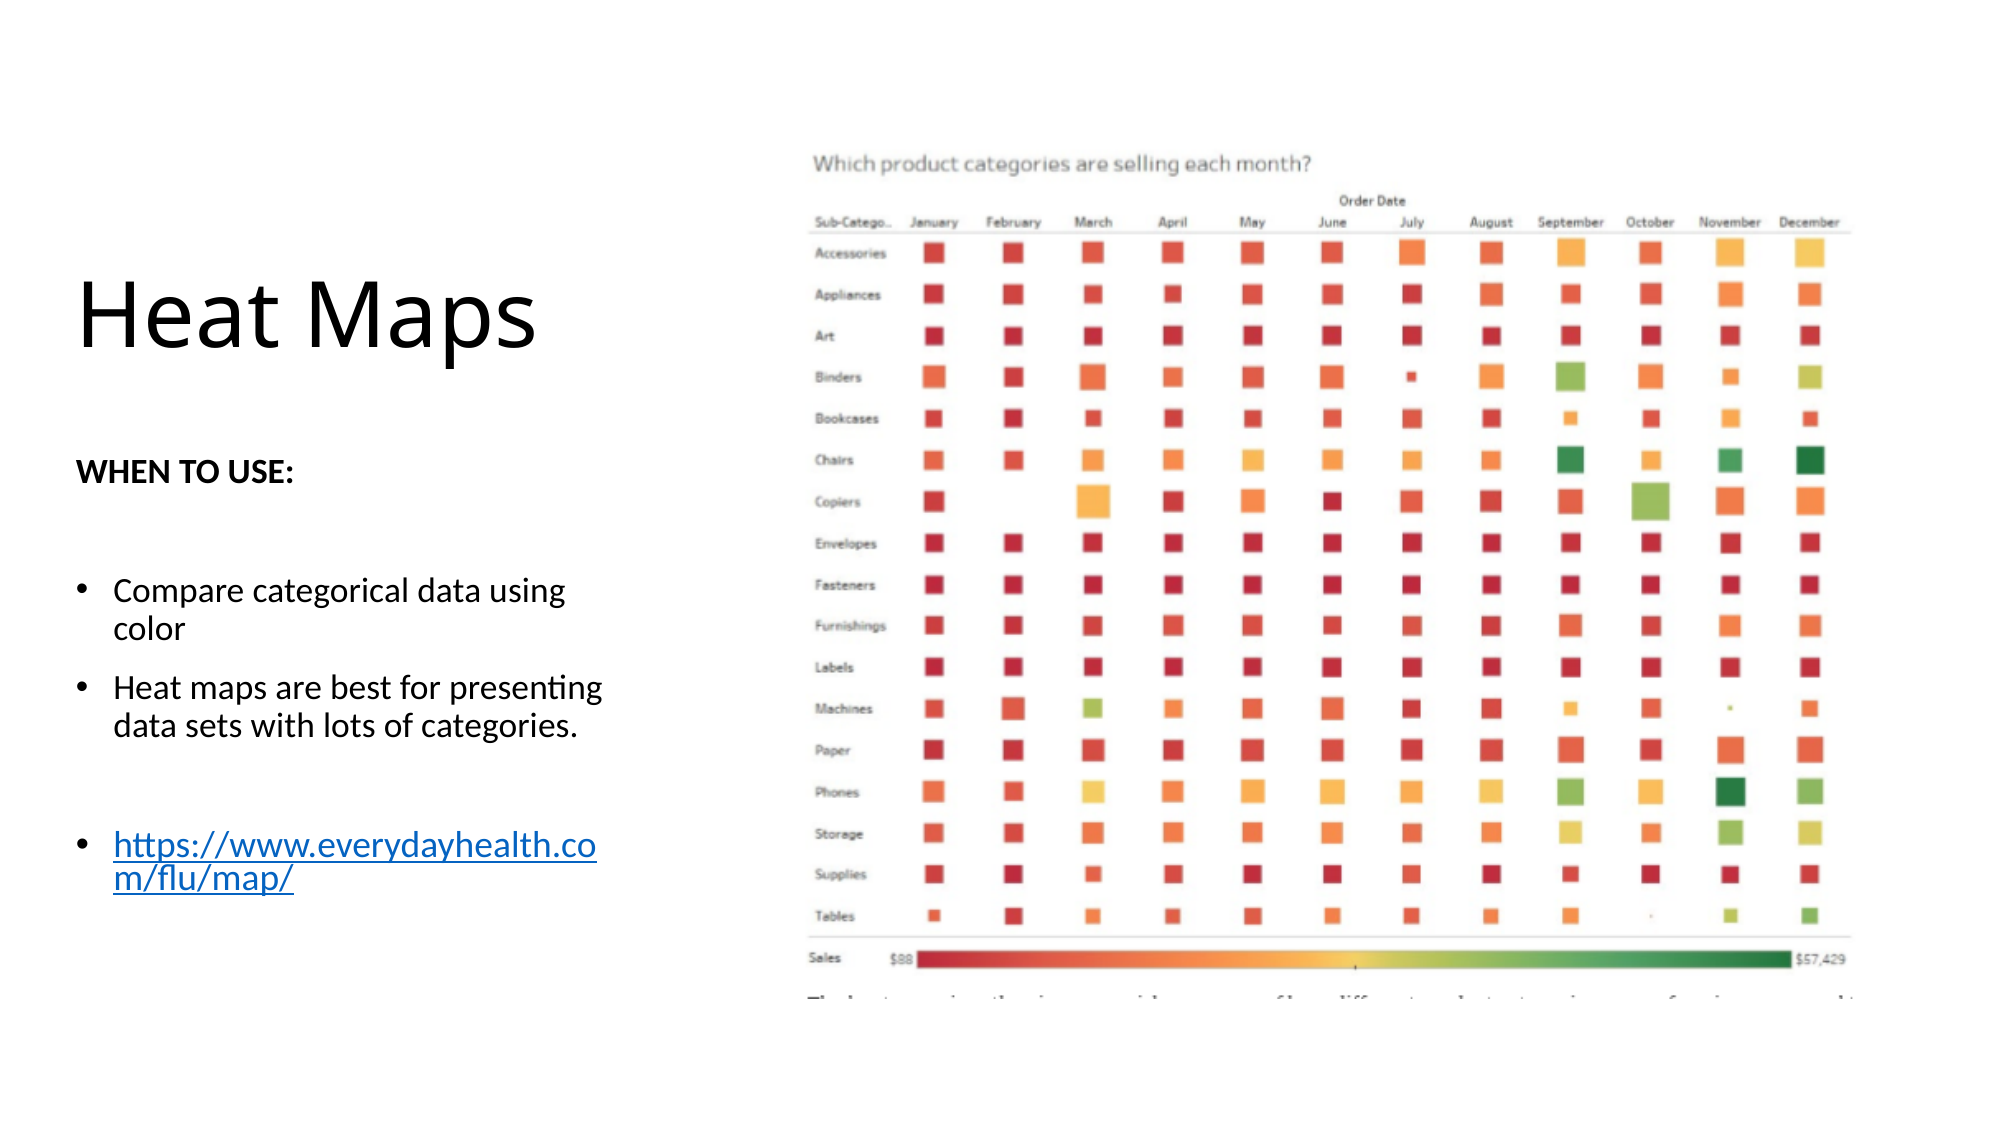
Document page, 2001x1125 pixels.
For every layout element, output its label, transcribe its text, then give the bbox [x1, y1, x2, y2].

picture [803, 144, 1940, 999]
list WHEN TO USE: Compare categorical data using color Heat maps are best for presenting data sets with lots of categories. https://www.everydayhealth.com/flu/map/ [60, 445, 625, 972]
title Heat Maps [60, 190, 625, 375]
